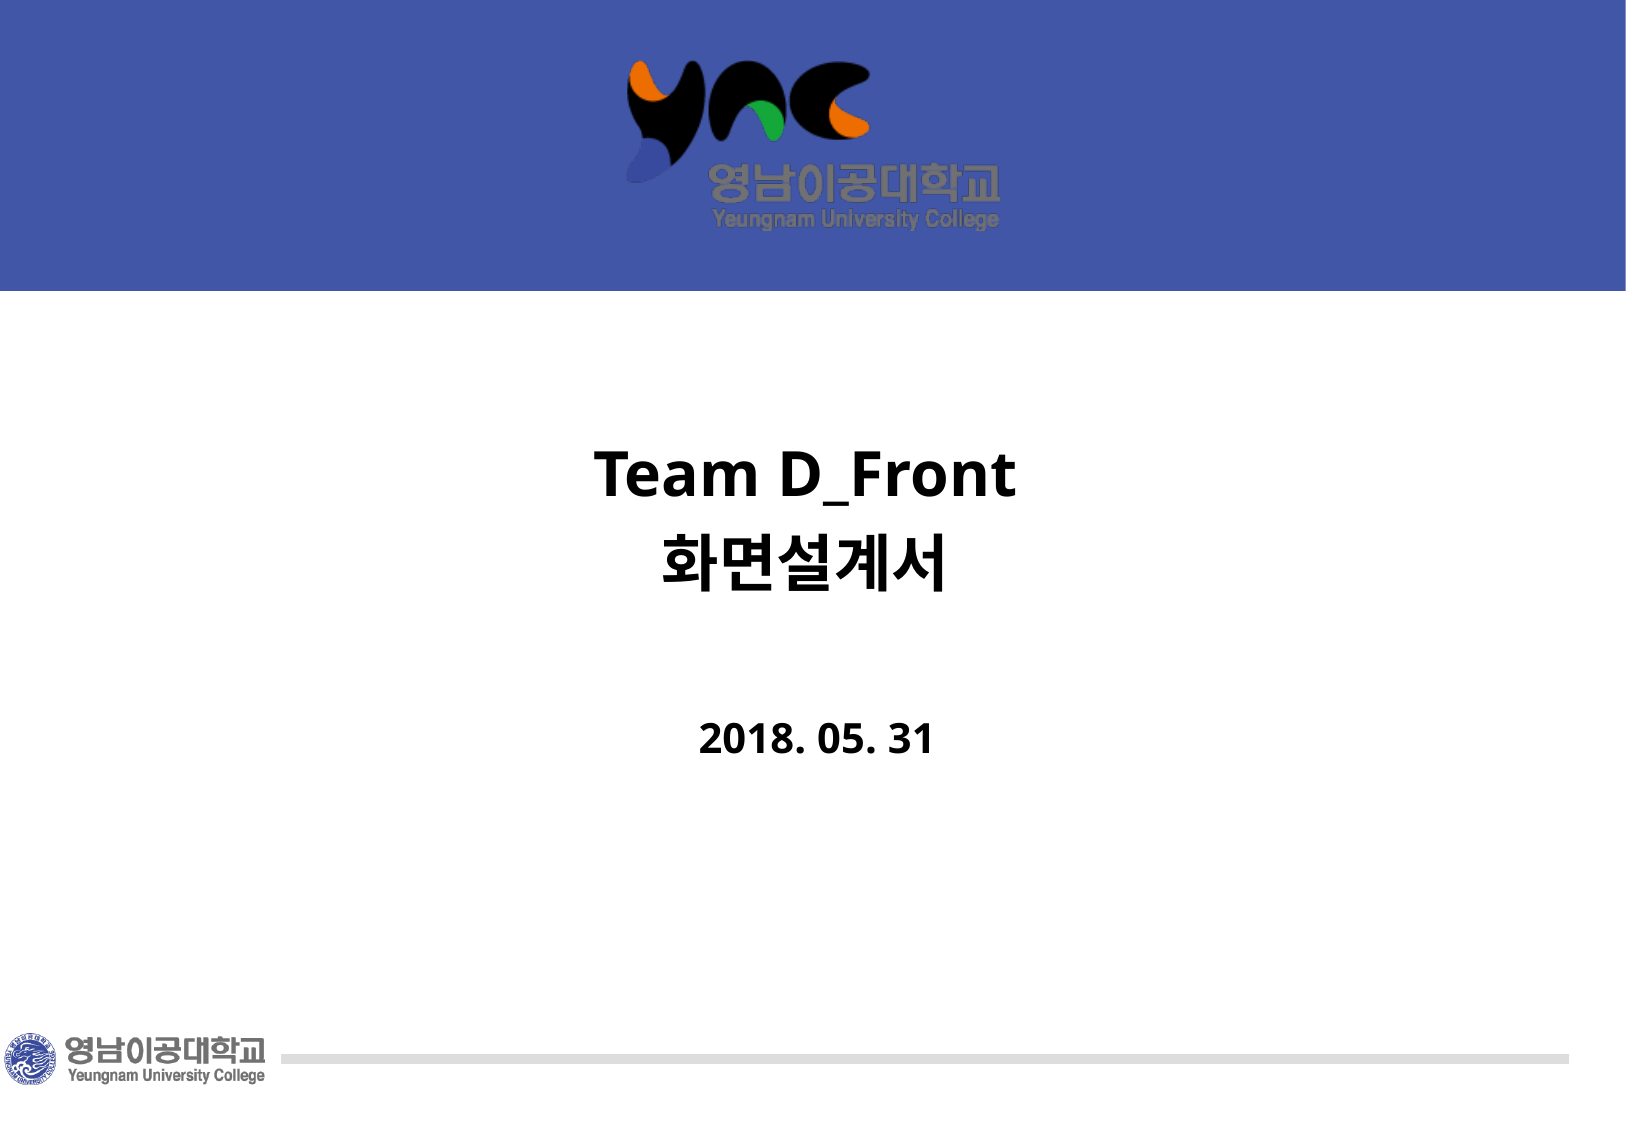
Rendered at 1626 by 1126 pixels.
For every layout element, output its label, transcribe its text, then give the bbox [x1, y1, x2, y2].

picture [626, 60, 1000, 231]
text_box 2018. 05. 31 [363, 704, 1271, 846]
text_box Team D_Front 화면설계서 [578, 411, 1033, 607]
picture [4, 1033, 265, 1085]
